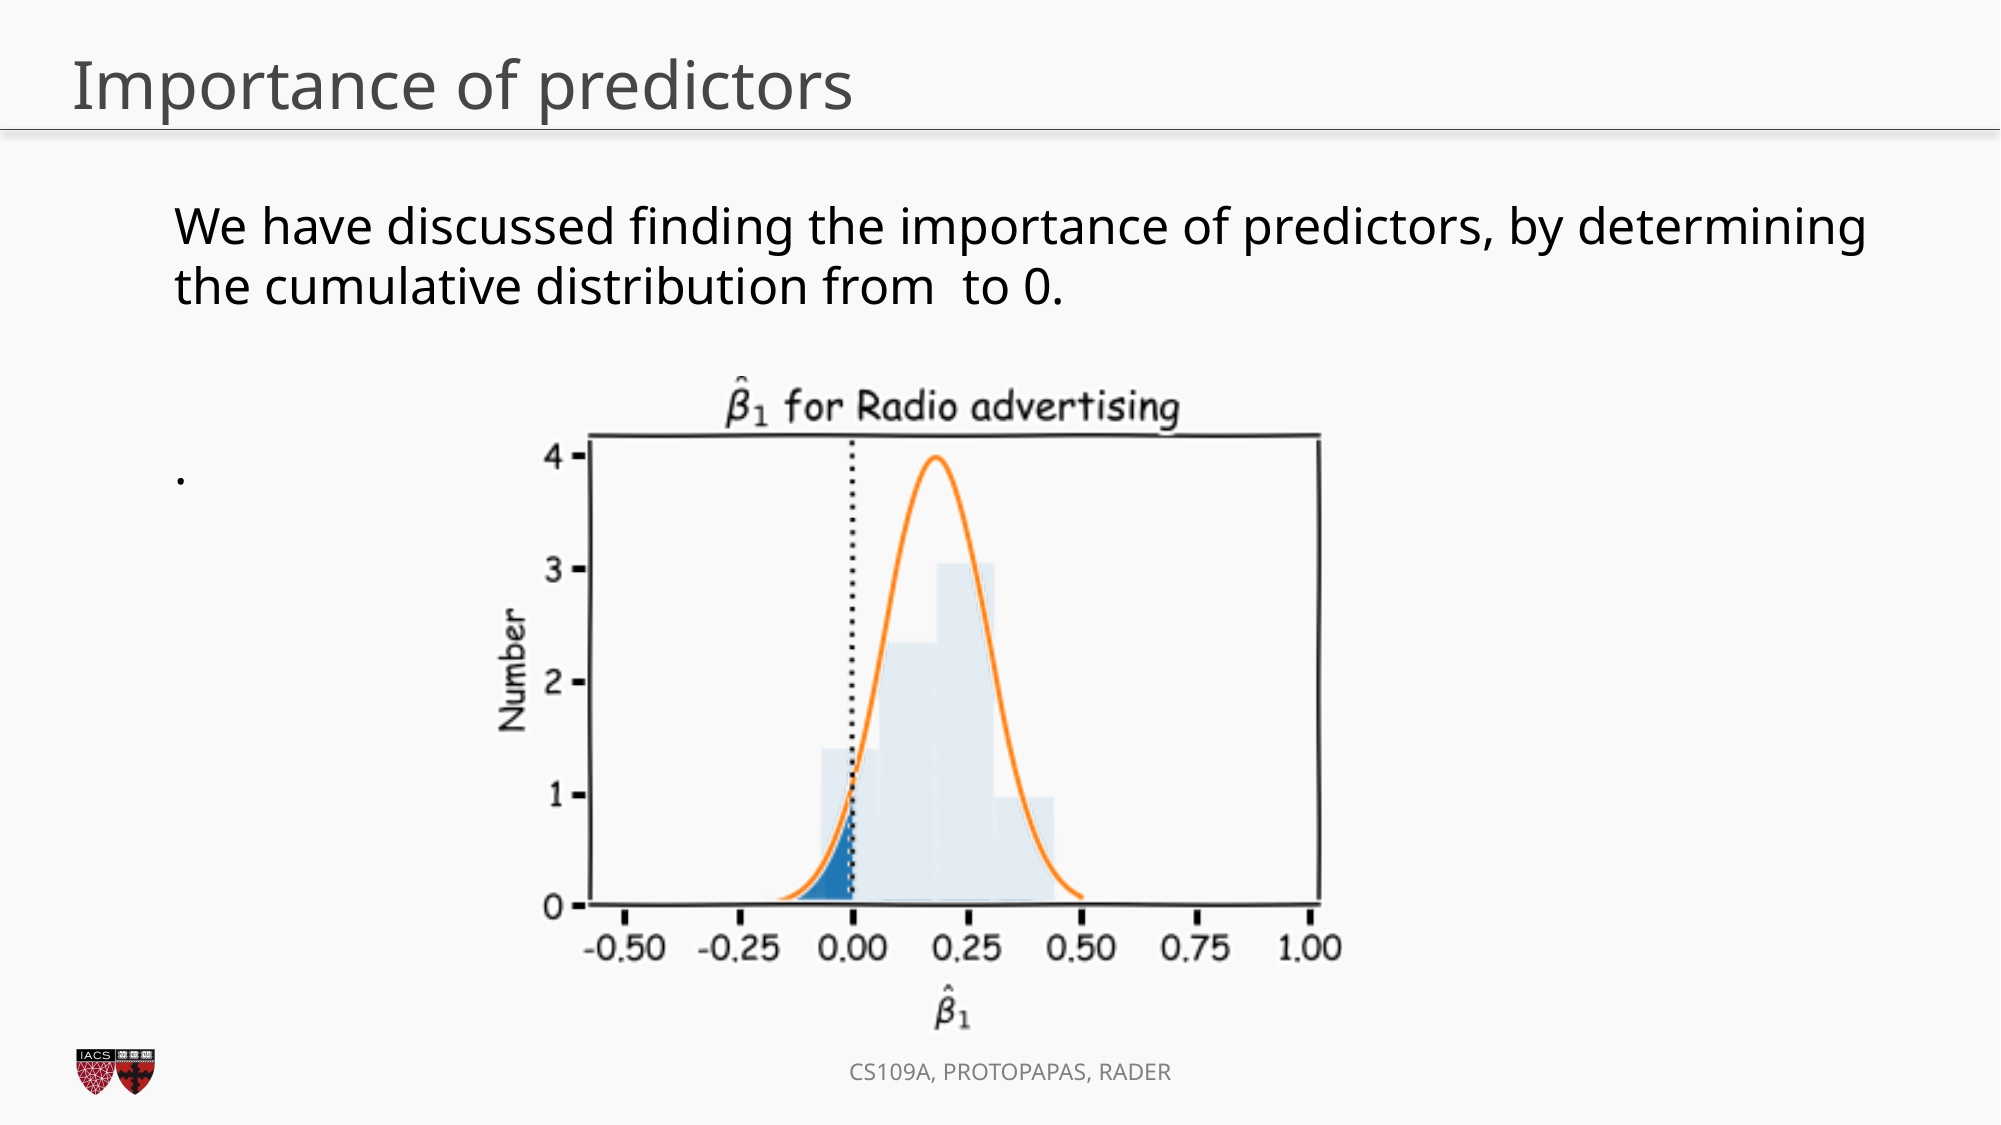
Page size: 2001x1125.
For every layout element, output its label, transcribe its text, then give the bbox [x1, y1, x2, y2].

picture [493, 376, 1343, 1034]
title Importance of predictors [57, 35, 1943, 162]
picture [75, 1049, 155, 1095]
